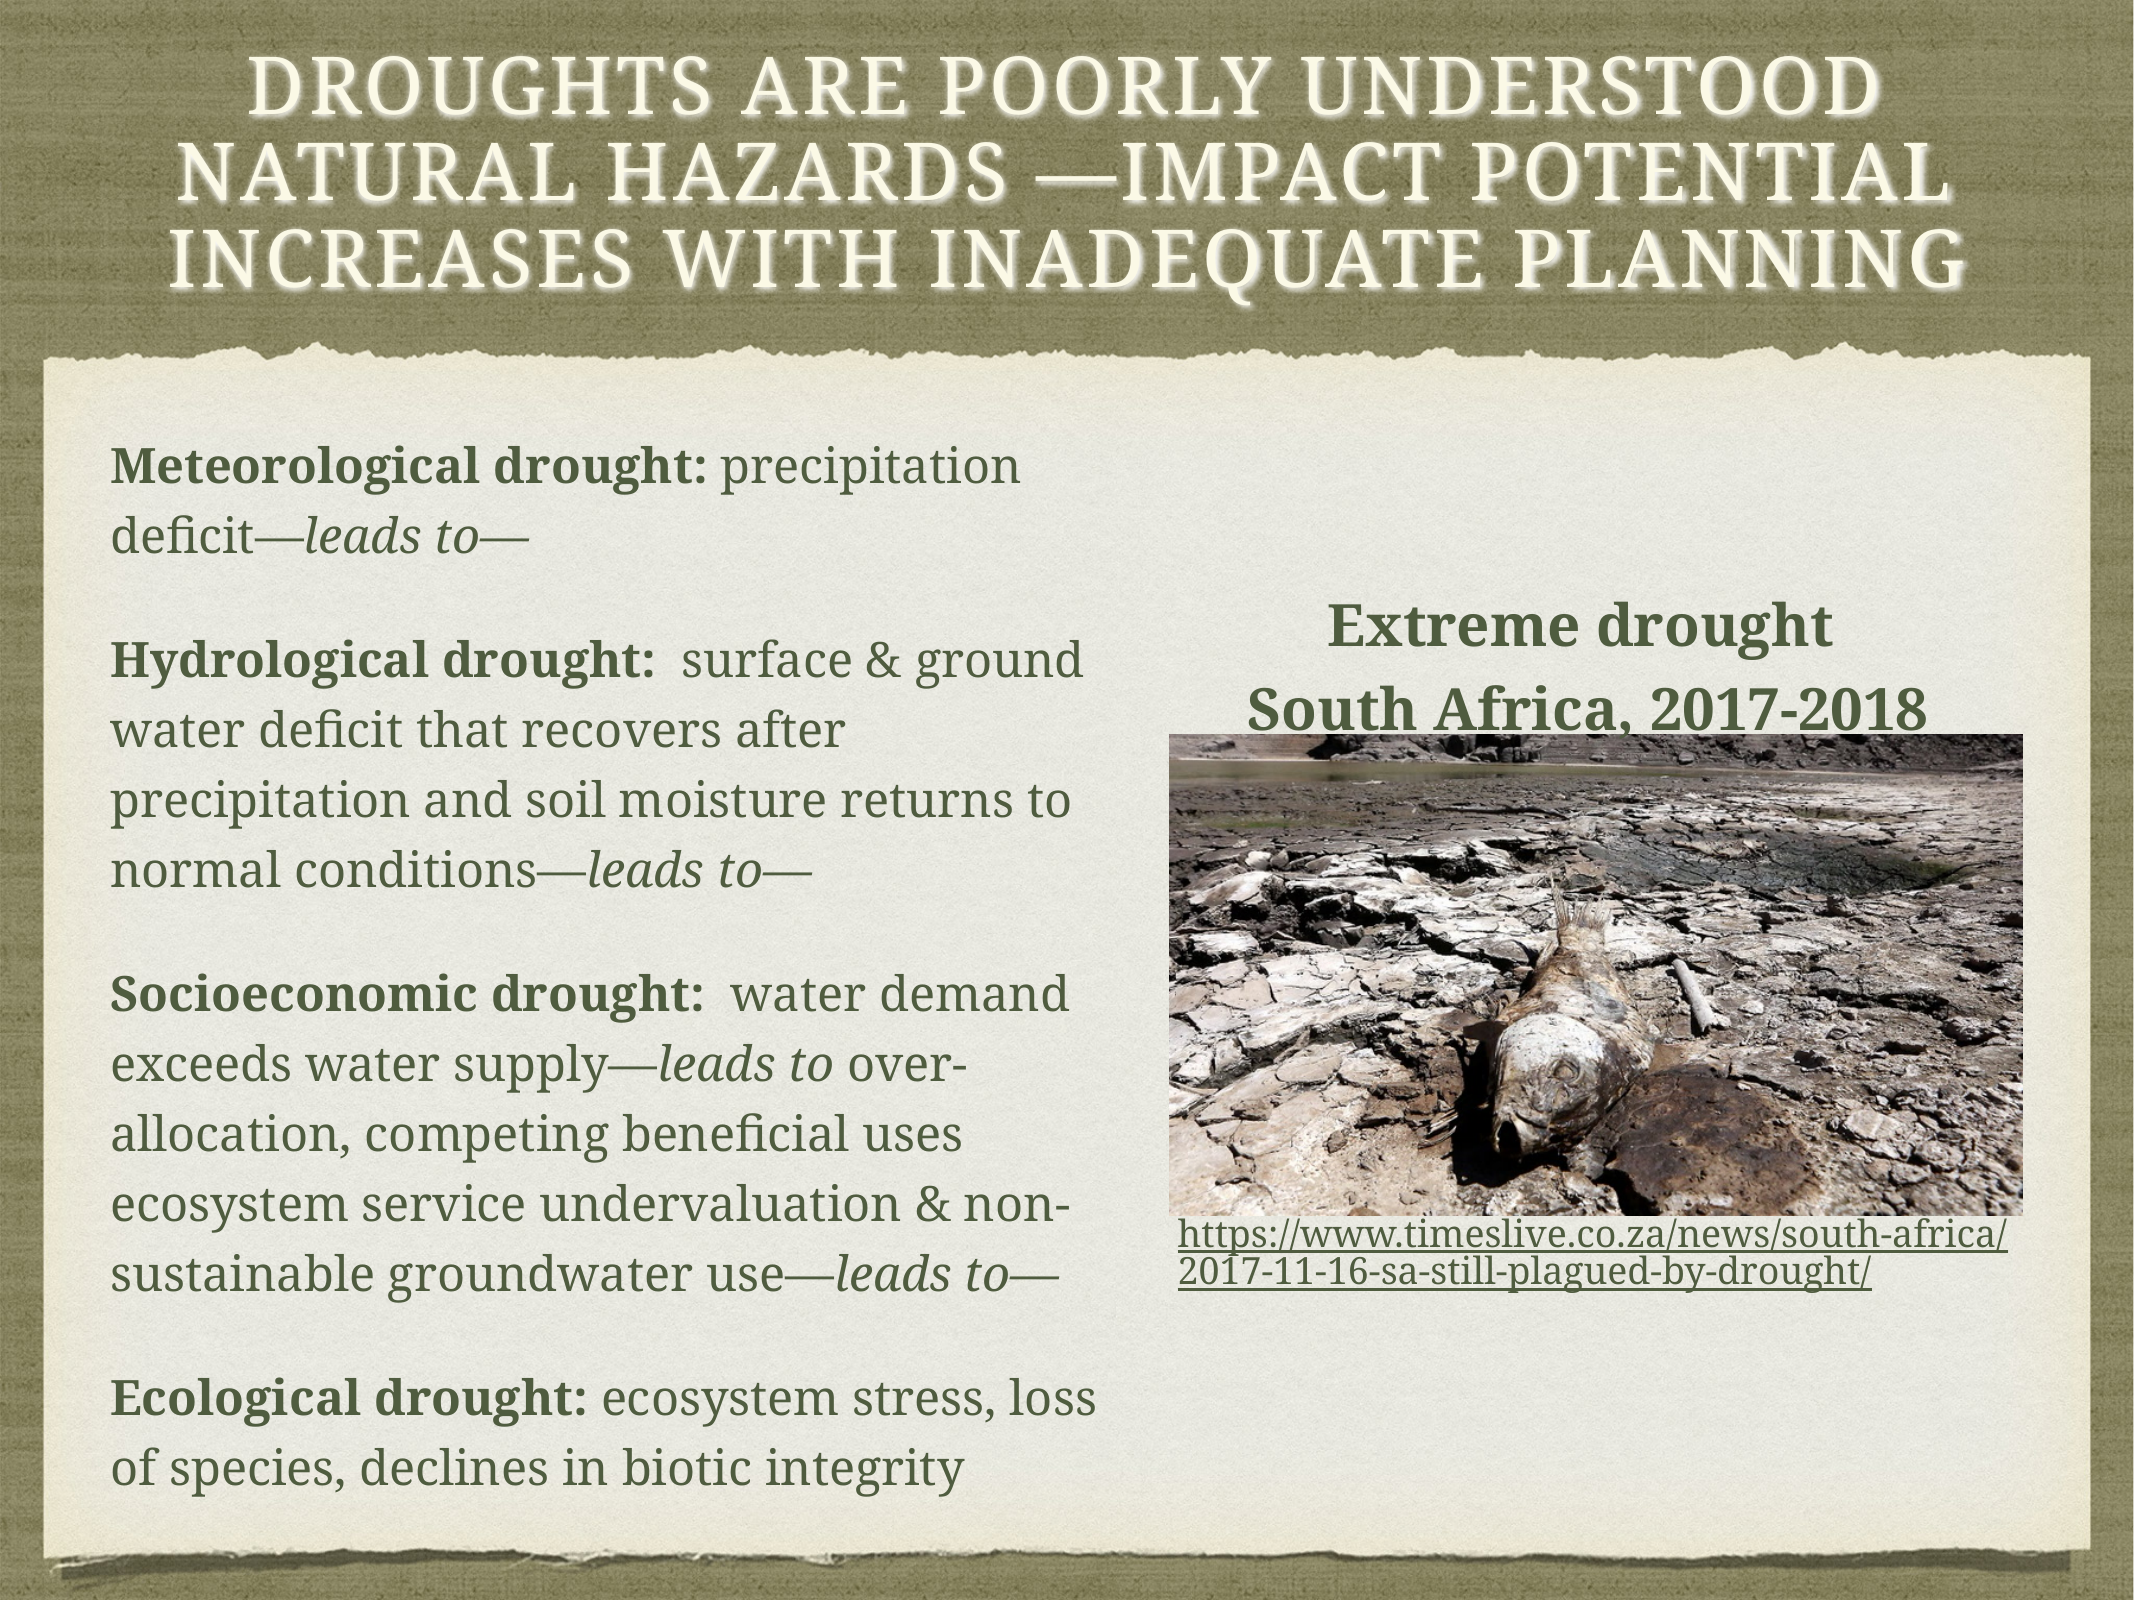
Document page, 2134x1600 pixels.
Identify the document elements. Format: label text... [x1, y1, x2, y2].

picture [0, 0, 2134, 1600]
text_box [1151, 581, 2041, 1308]
list Meteorological drought: precipitation deficit—leads to— Hydrological drought: surface & ground water deficit that recovers after precipitation and soil moisture returns to normal conditions—leads to— Socioeconomic drought: water demand exceeds water supply—leads to over-allocation, competing beneficial uses ecosystem service undervaluation & non-sustainable groundwater use—leads to— Ecological drought: ecosystem stress, loss of species, declines in biotic integrity [101, 414, 1108, 1457]
title Droughts are Poorly Understood natural hazards —impact potential increases with inadequate planning [134, 7, 1999, 343]
